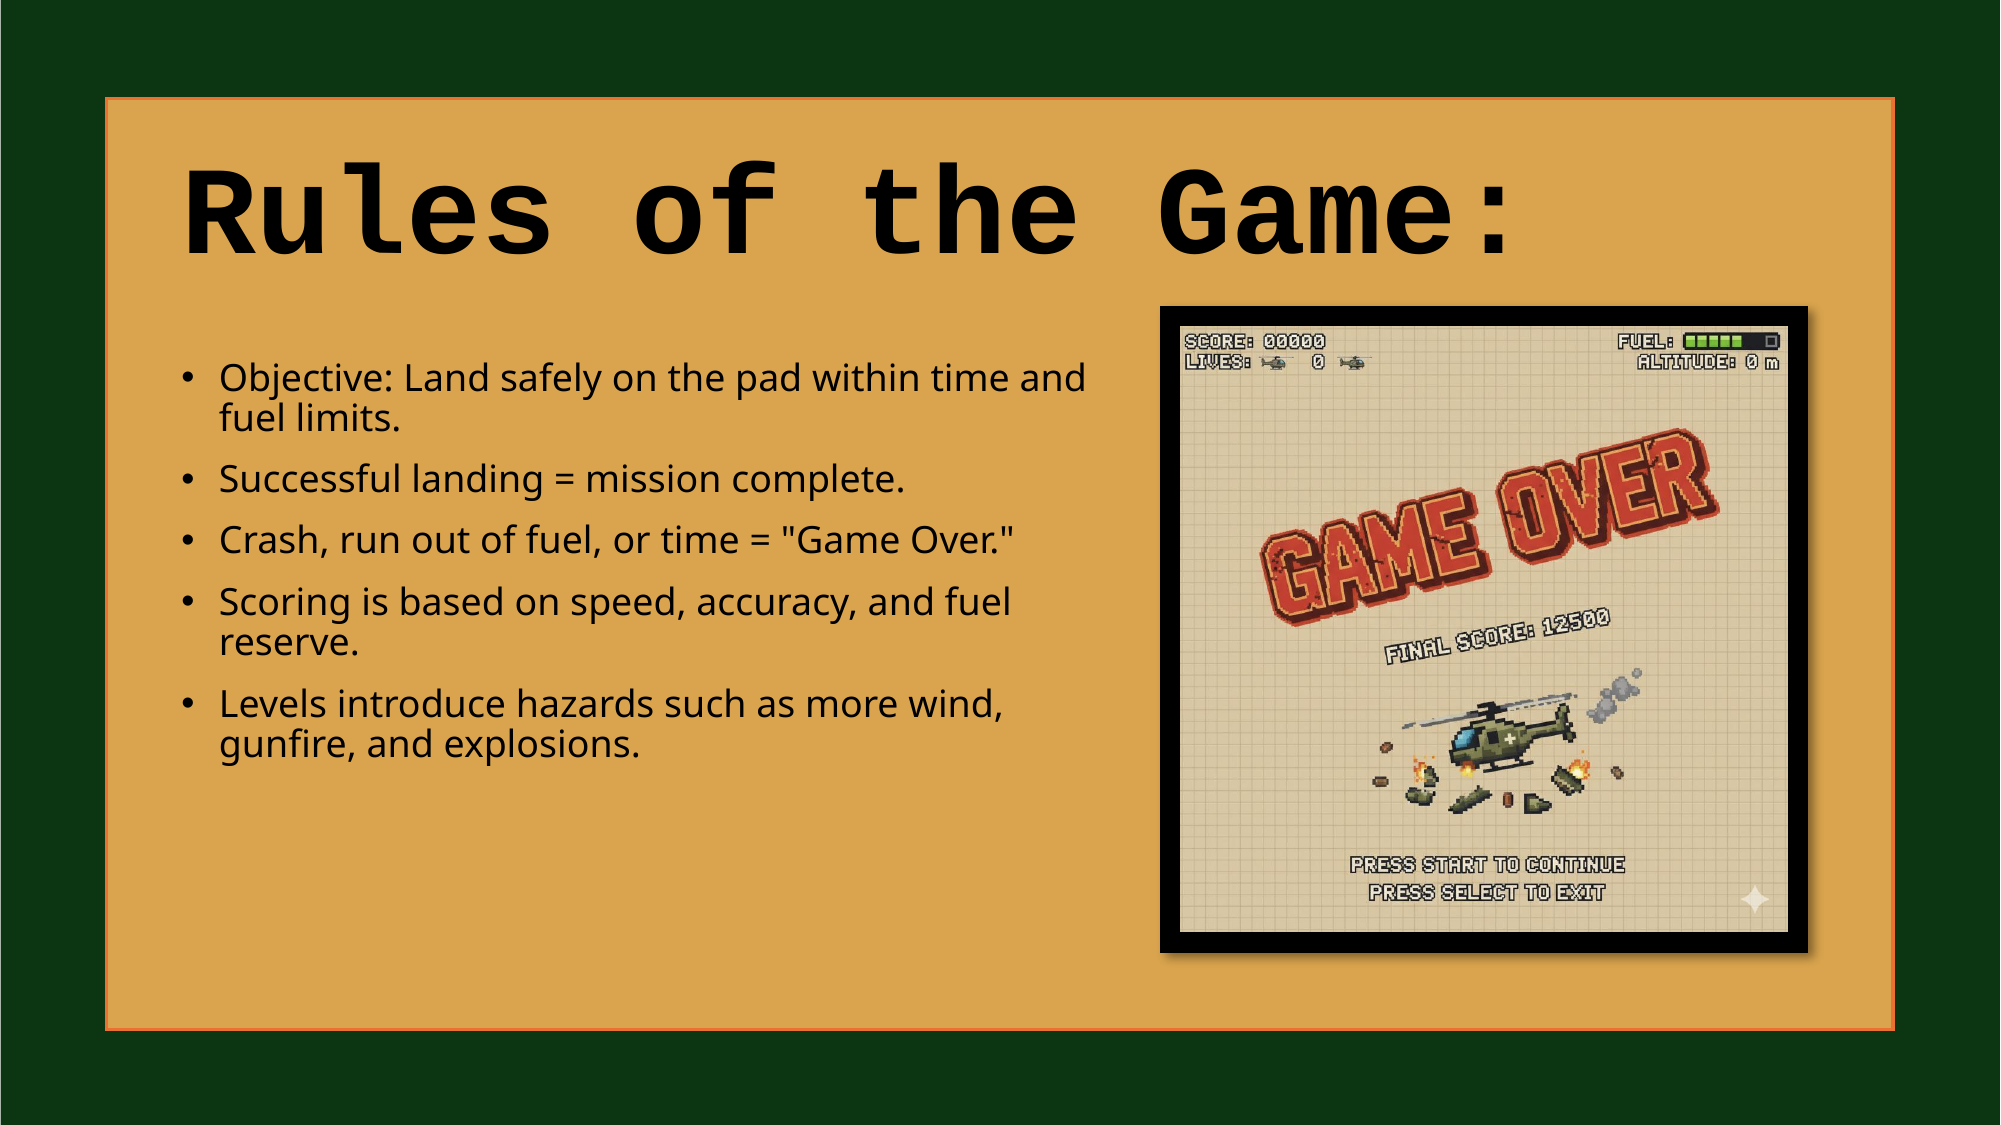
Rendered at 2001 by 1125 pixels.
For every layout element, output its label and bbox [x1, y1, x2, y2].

text_box [0, 0, 2000, 1125]
picture [1179, 325, 1789, 933]
text_box [106, 97, 1894, 1031]
